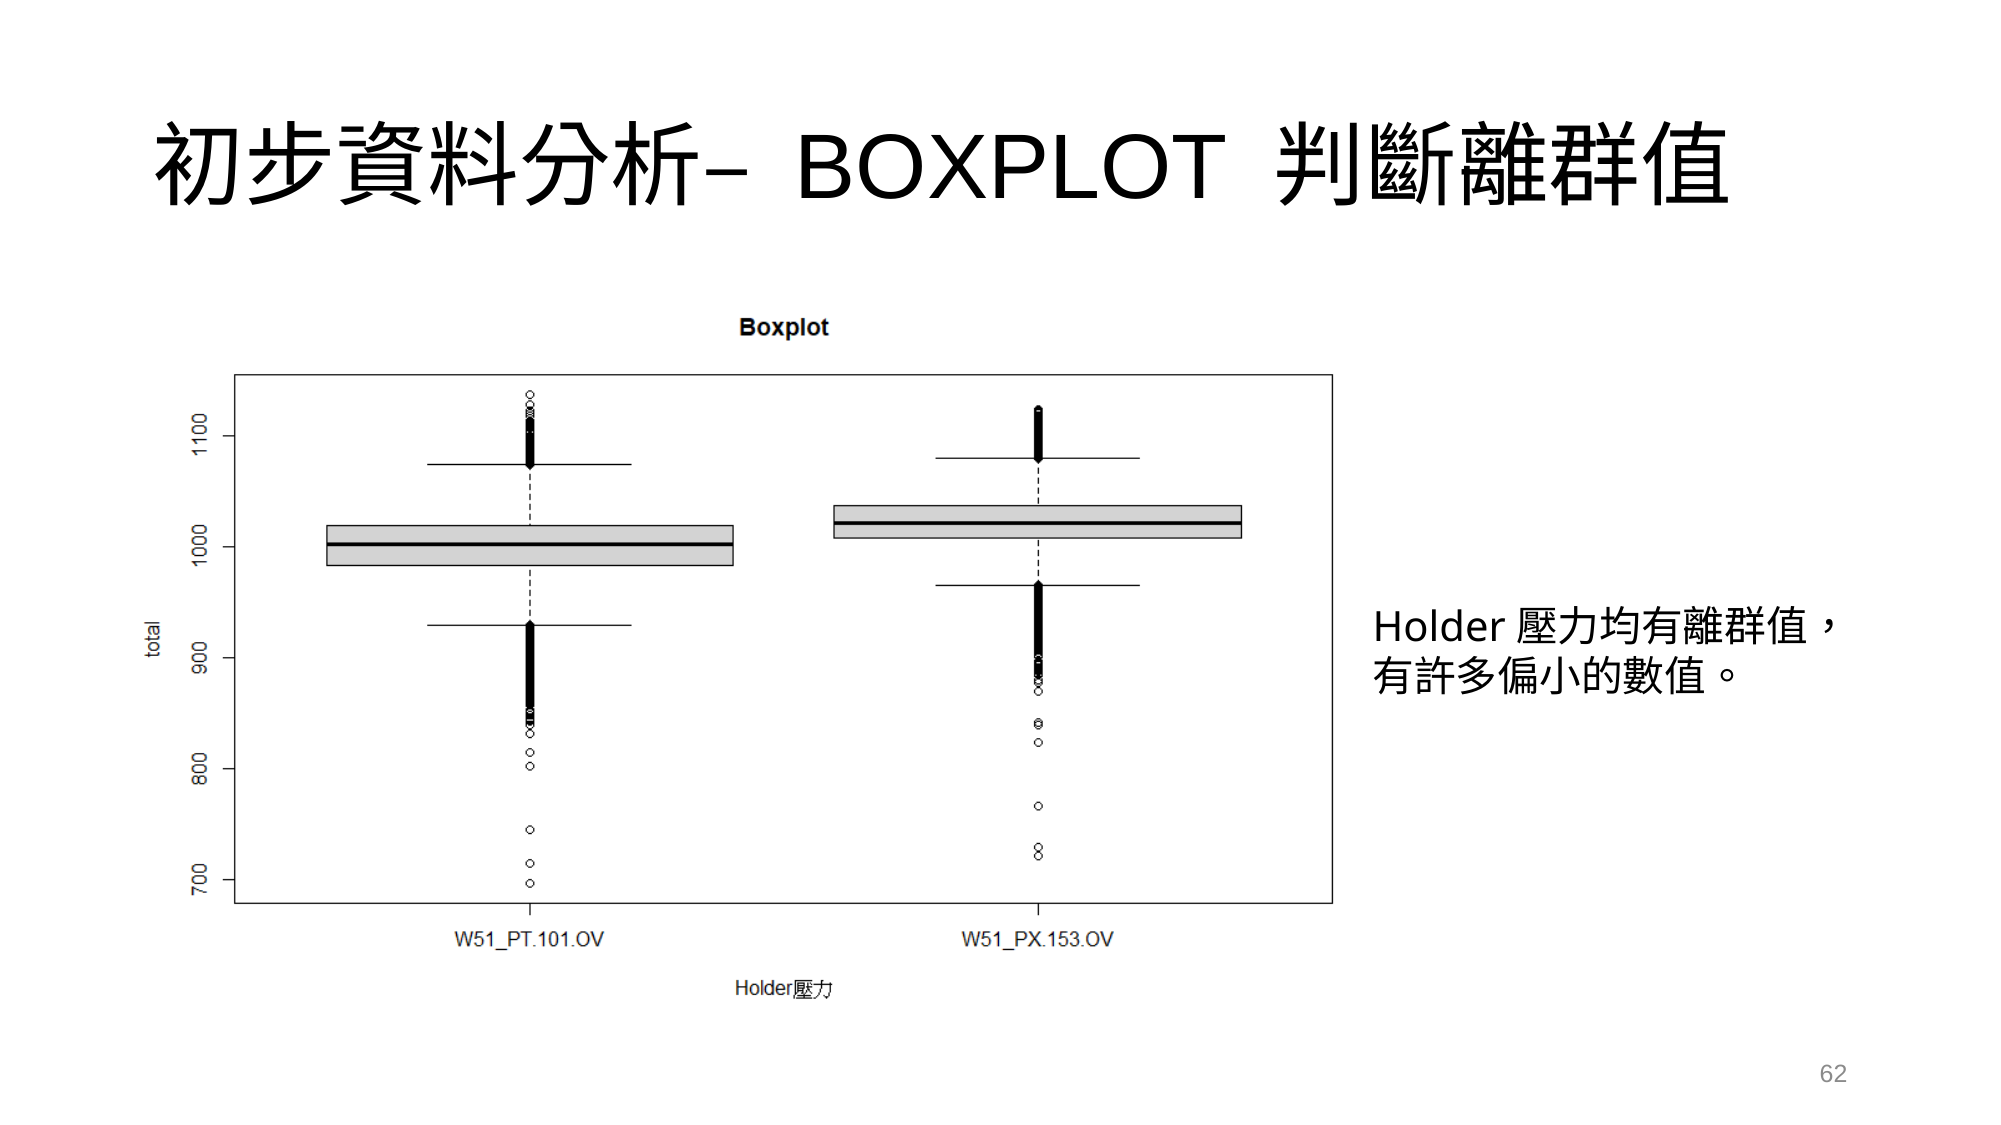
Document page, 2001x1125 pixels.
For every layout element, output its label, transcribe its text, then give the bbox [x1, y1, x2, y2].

picture [137, 277, 1383, 1025]
text_box Holder壓力均有離群值， 有許多偏小的數值。 [1383, 592, 1865, 708]
title 初步資料分析– BOXPLOT 判斷離群值 [137, 59, 1863, 278]
slide_number 62 [1412, 1042, 1863, 1103]
